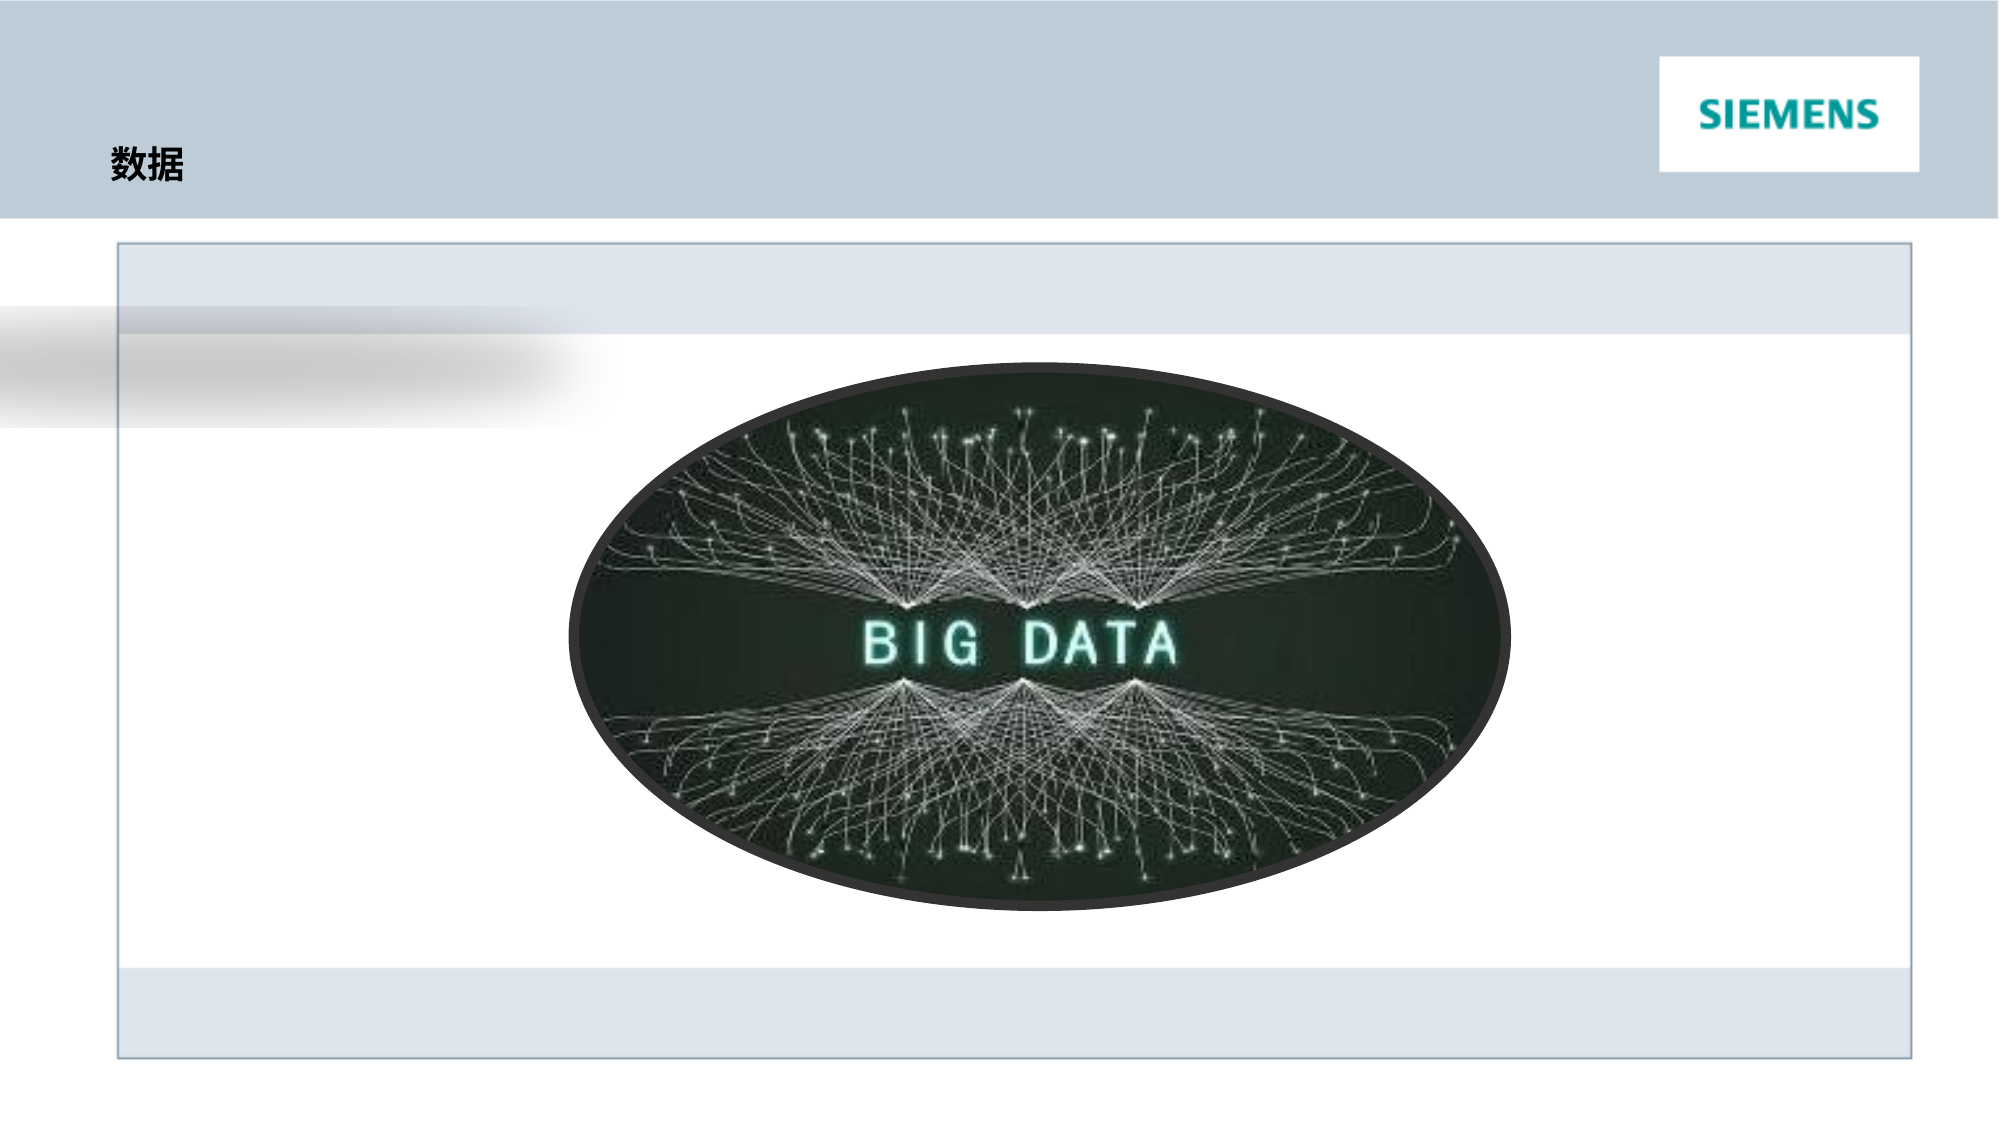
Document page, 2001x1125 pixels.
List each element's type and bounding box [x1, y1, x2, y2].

picture [0, 0, 2000, 1125]
list [573, 367, 1506, 906]
